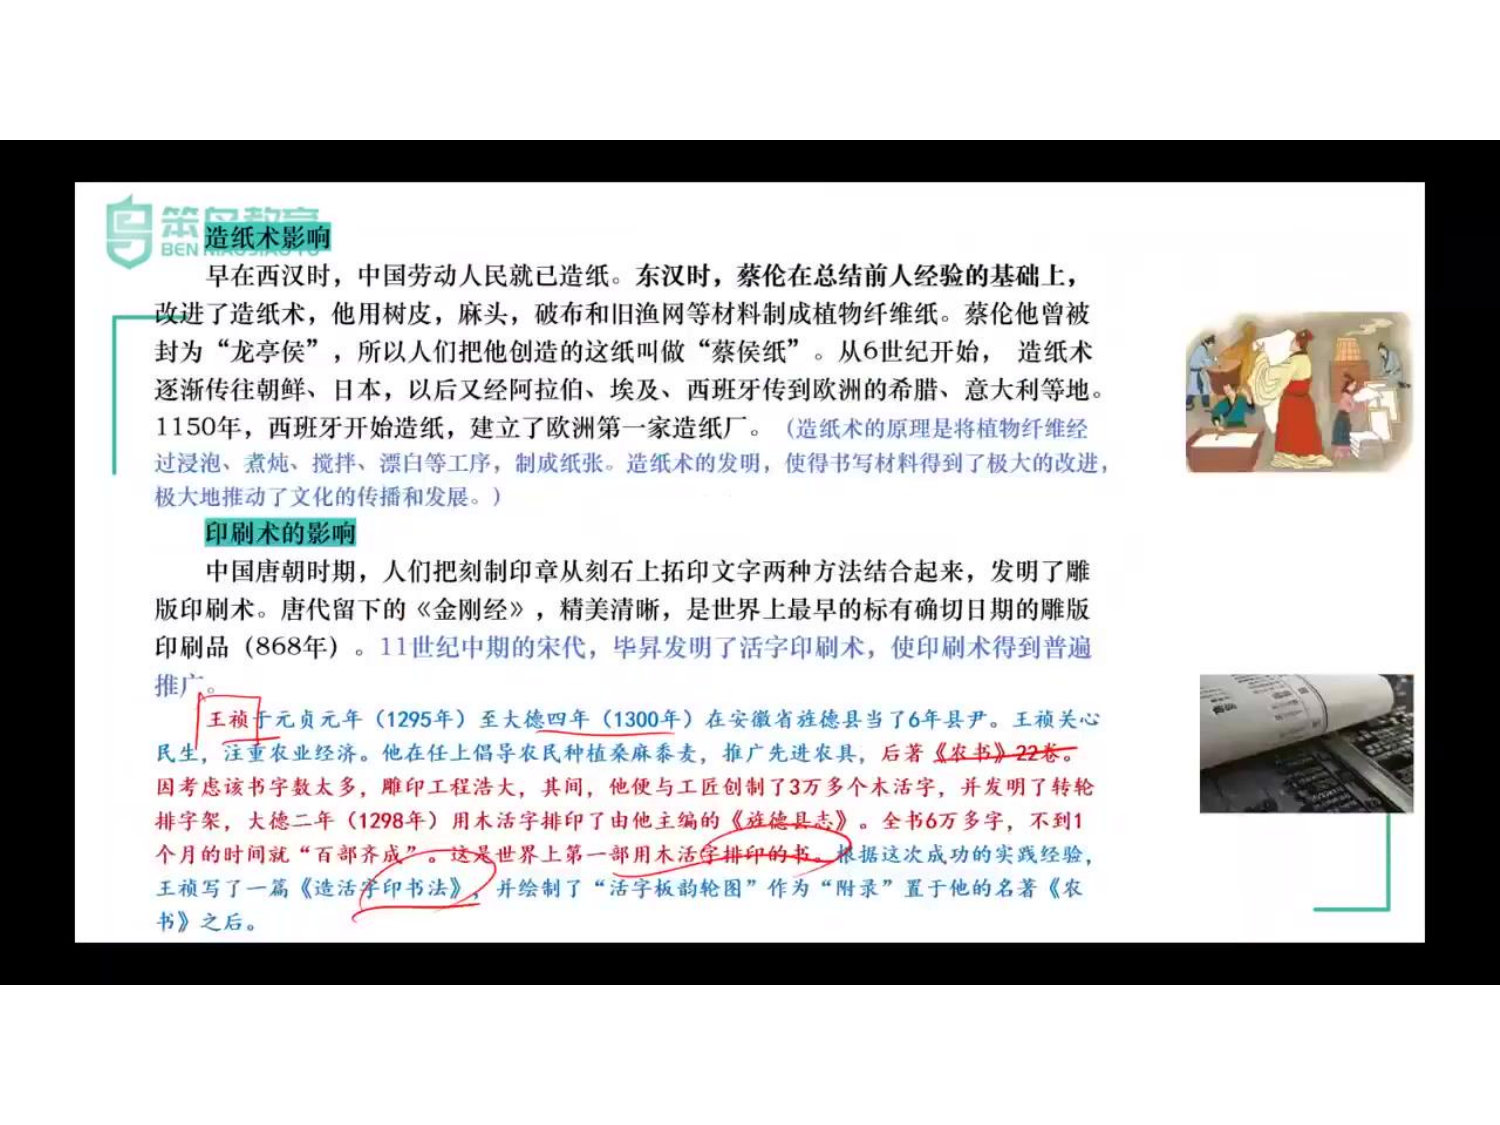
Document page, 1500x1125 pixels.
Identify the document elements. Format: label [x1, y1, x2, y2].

picture [0, 140, 1500, 985]
